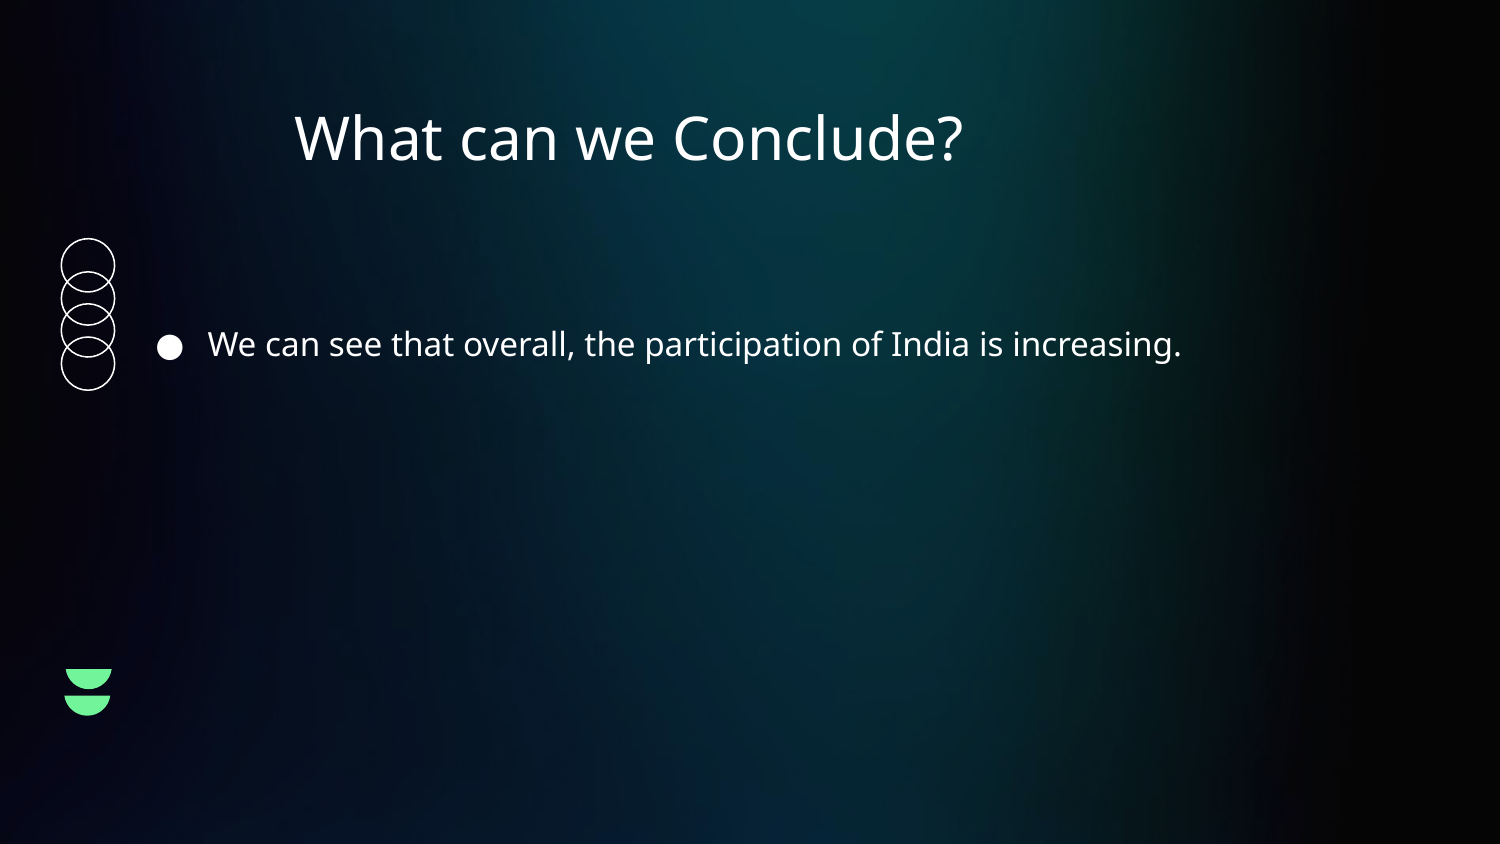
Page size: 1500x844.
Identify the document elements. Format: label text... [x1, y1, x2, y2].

list We can see that overall, the participation of India is increasing. [117, 302, 1403, 441]
title What can we Conclude? [279, 100, 1500, 170]
picture [0, 0, 1500, 844]
